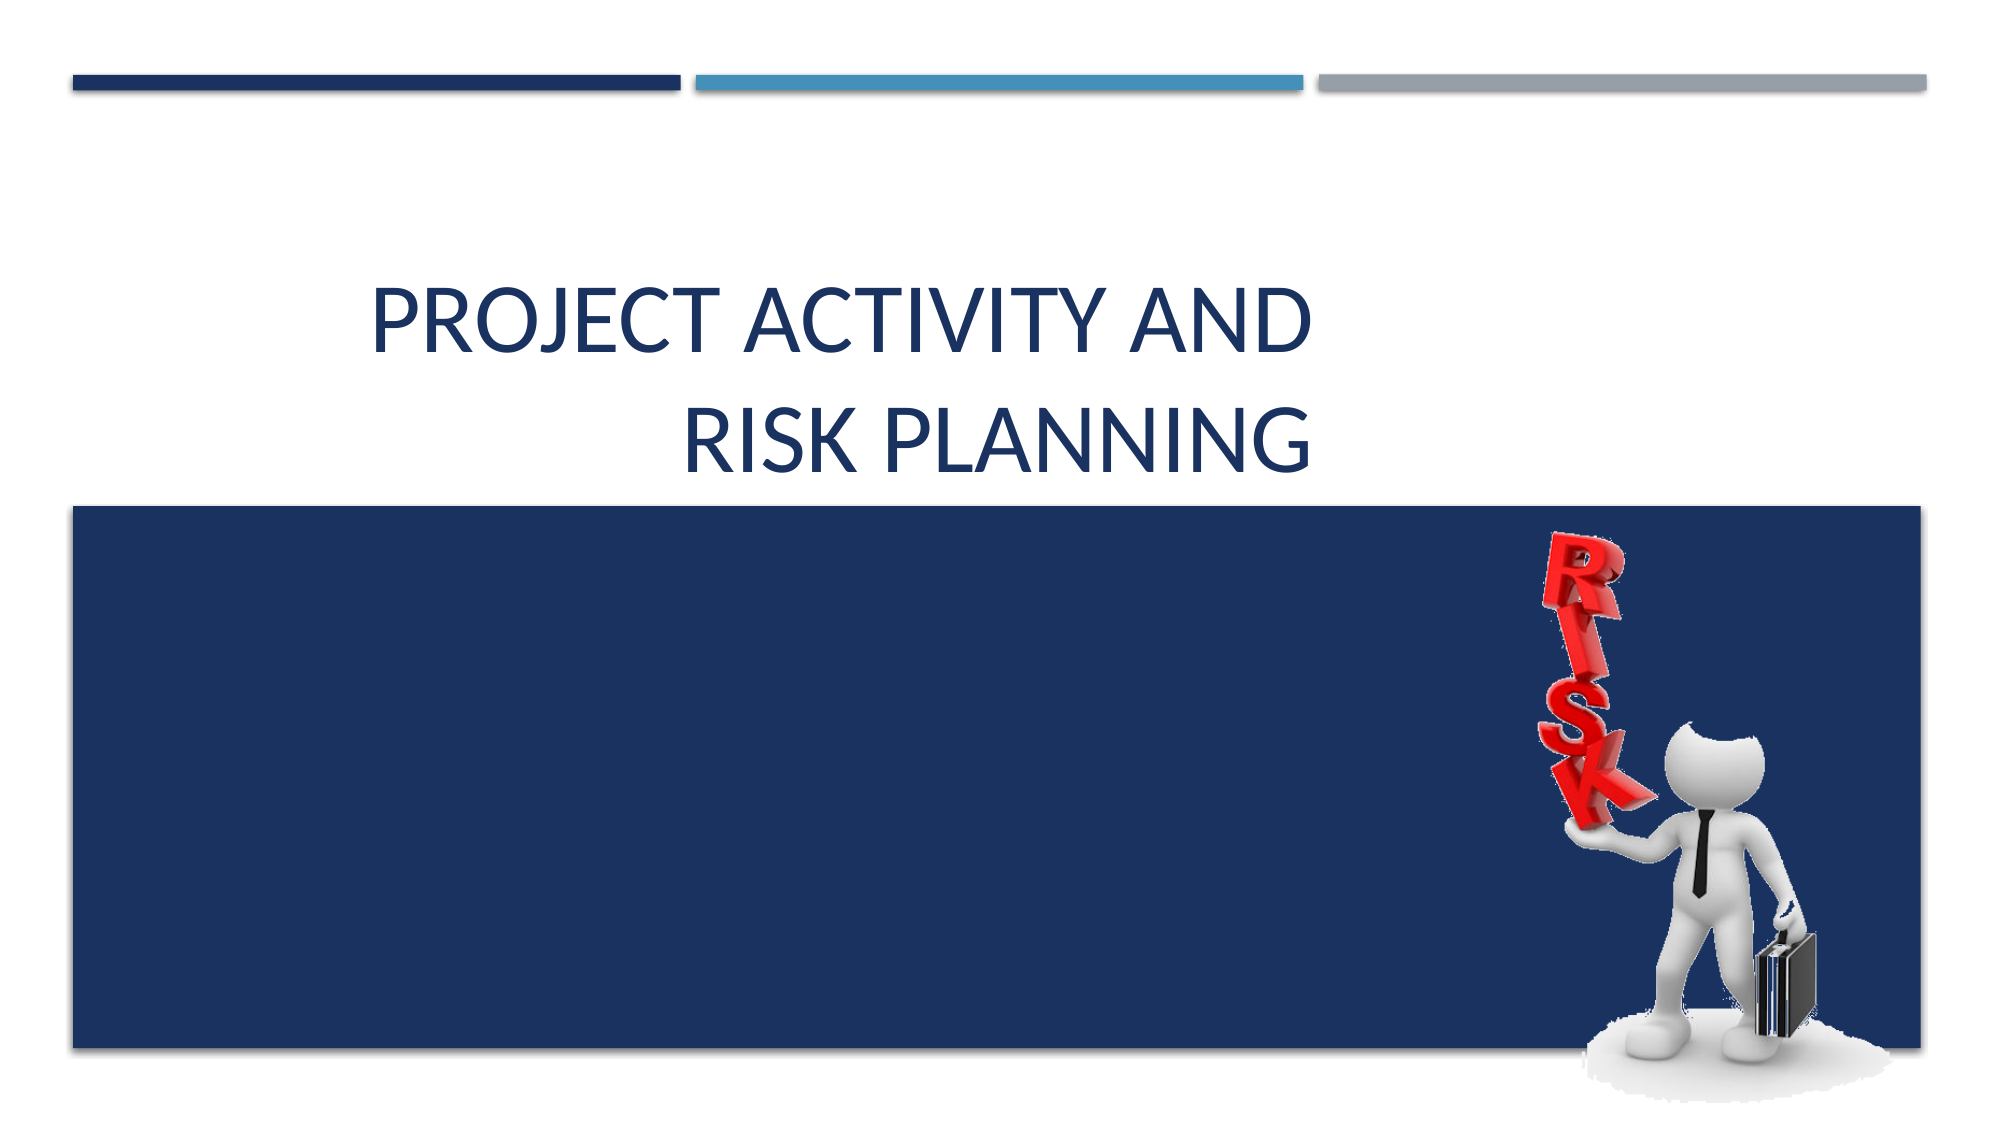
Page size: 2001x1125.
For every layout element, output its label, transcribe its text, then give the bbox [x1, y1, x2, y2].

title Project activity and Risk Planning [0, 128, 1330, 500]
picture [1456, 484, 1910, 1125]
